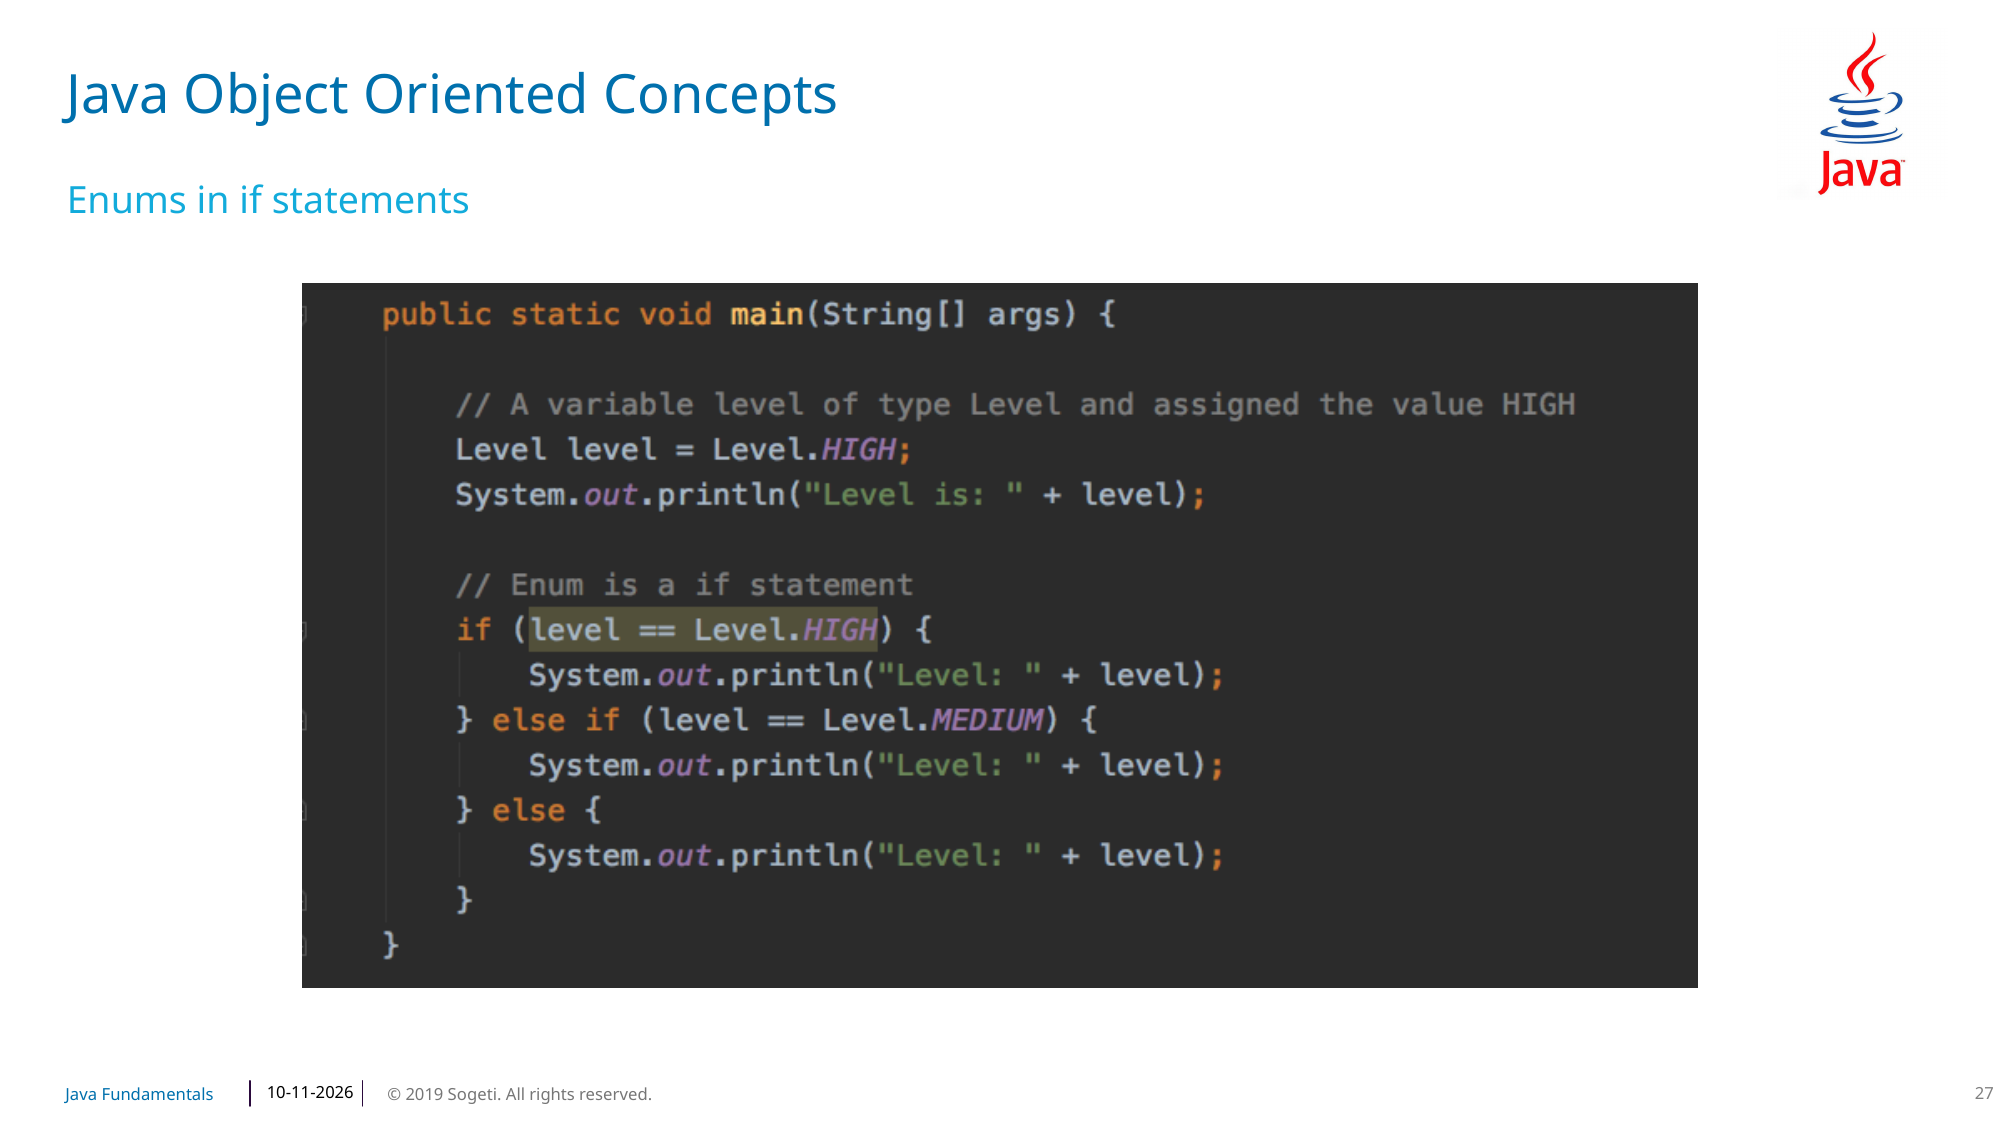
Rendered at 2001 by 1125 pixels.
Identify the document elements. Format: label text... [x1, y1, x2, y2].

text_box Java Object Oriented Concepts [66, 66, 1776, 134]
picture [302, 283, 1698, 988]
text_box Enums in if statements [66, 174, 1863, 242]
picture [1776, 28, 1948, 200]
